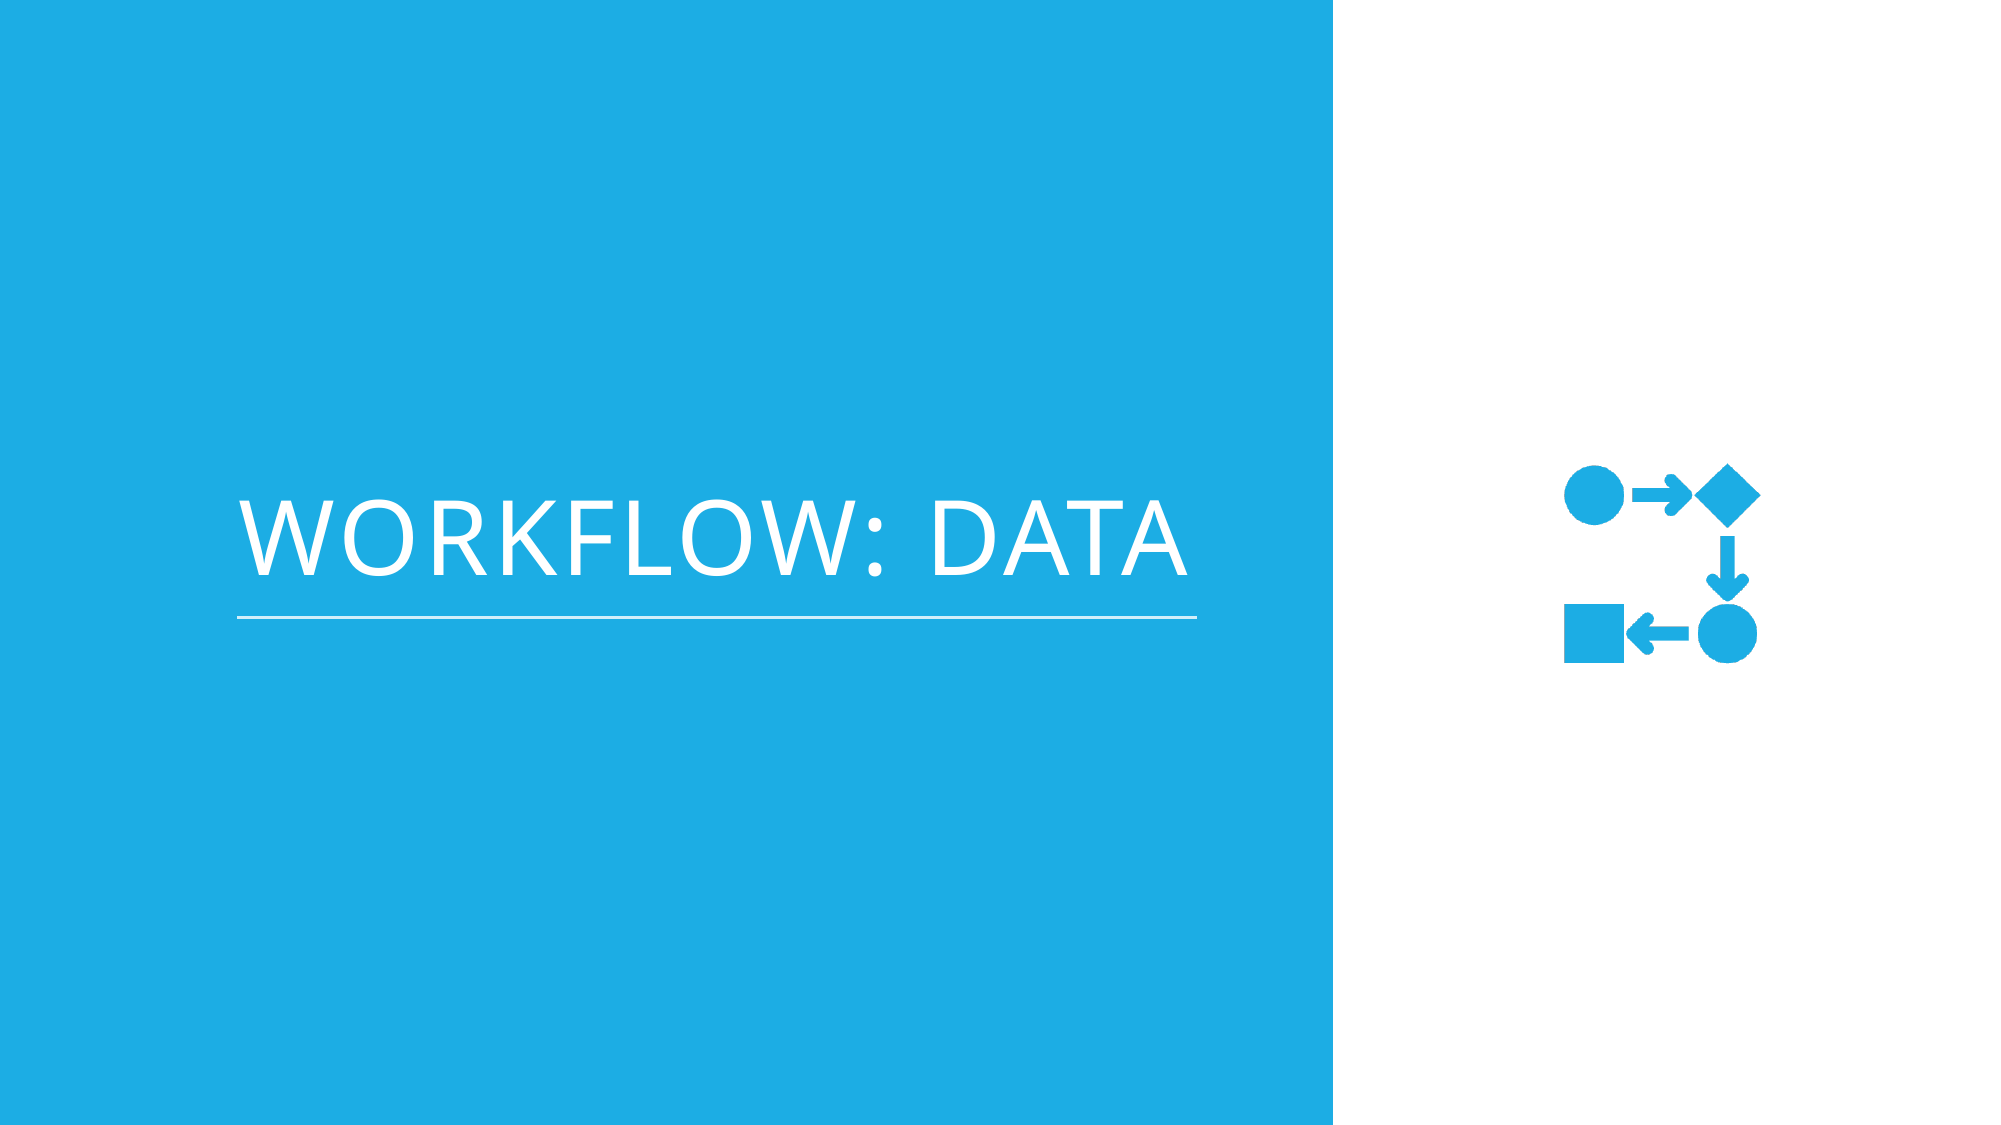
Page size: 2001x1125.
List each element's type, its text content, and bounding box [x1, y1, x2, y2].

title Workflow: data [104, 104, 1205, 603]
picture [1526, 426, 1798, 698]
text_box [1334, 0, 2000, 1125]
text_box [0, 0, 1334, 1125]
